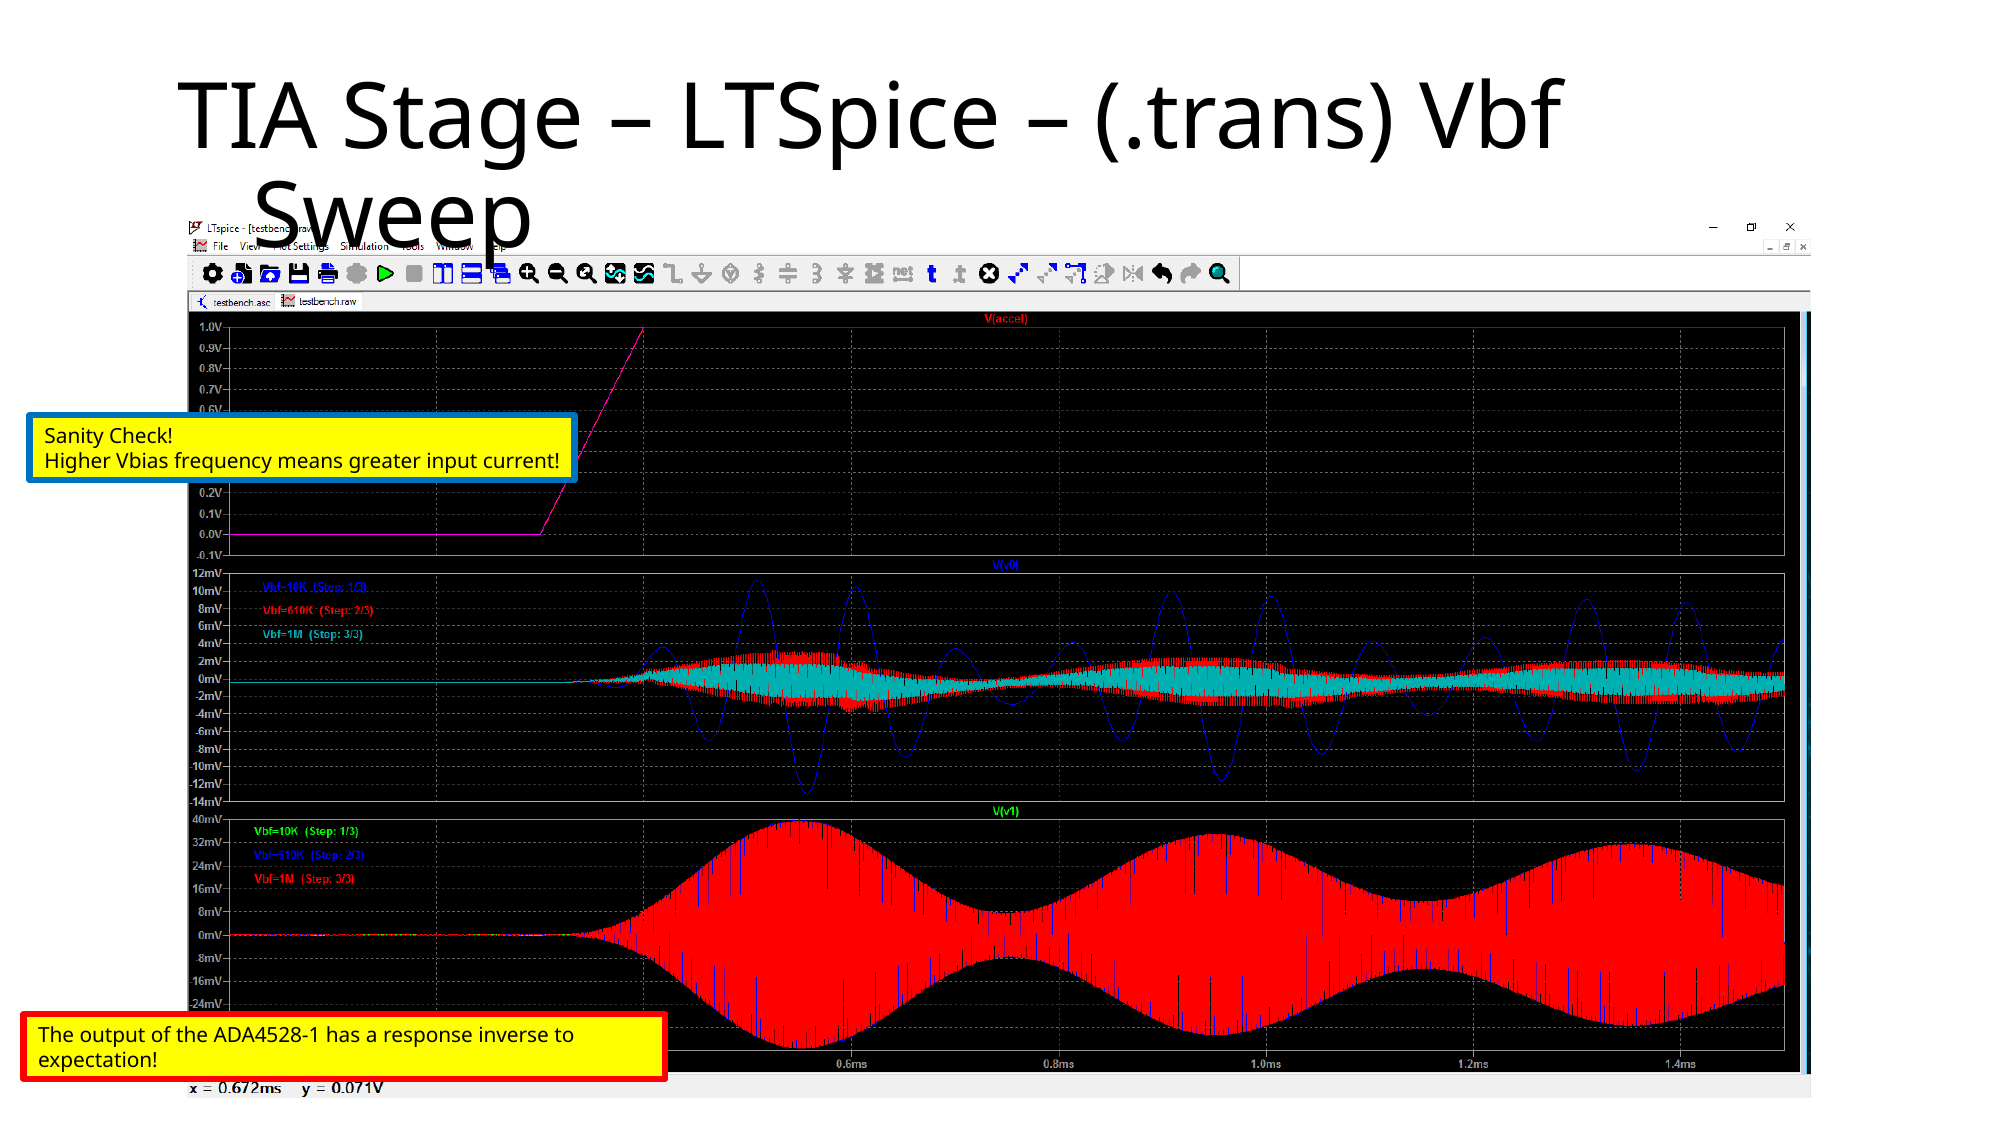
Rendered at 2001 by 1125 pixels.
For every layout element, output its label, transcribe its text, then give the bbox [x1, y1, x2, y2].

text_box Sanity Check! Higher Vbias frequency means greater input current! [29, 415, 187, 480]
title TIA Stage – LTSpice – (.trans) Vbf Sweep [137, 59, 1863, 278]
text_box The output of the ADA4528-1 has a response inverse to expectation! [23, 1013, 187, 1079]
picture [187, 218, 1812, 1099]
